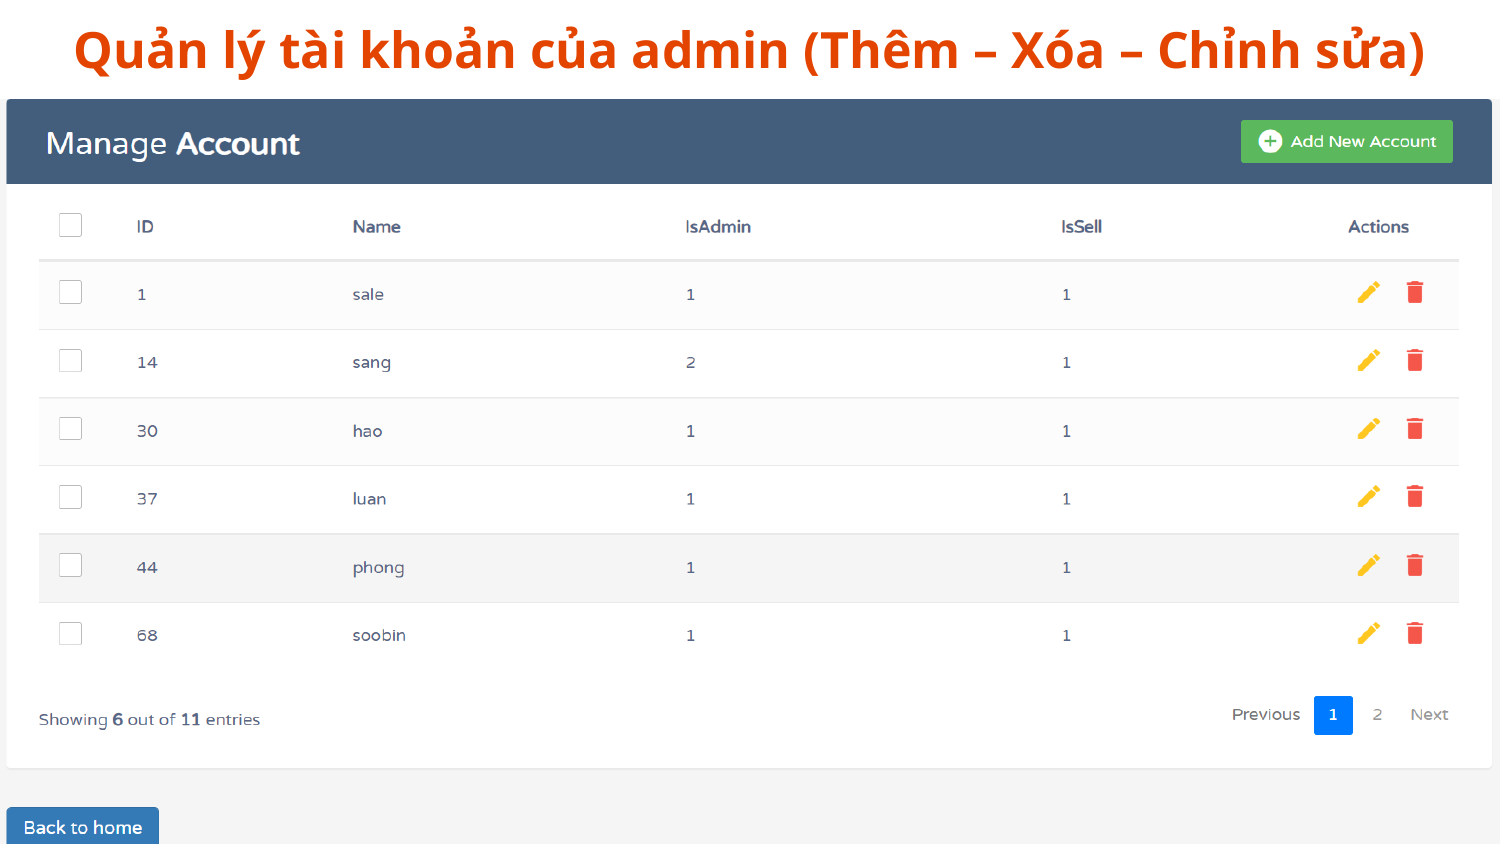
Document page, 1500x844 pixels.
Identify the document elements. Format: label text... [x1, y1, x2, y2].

title Quản lý tài khoản của admin (Thêm – Xóa – Chỉnh sửa) [0, 3, 1500, 98]
picture [0, 99, 1500, 844]
